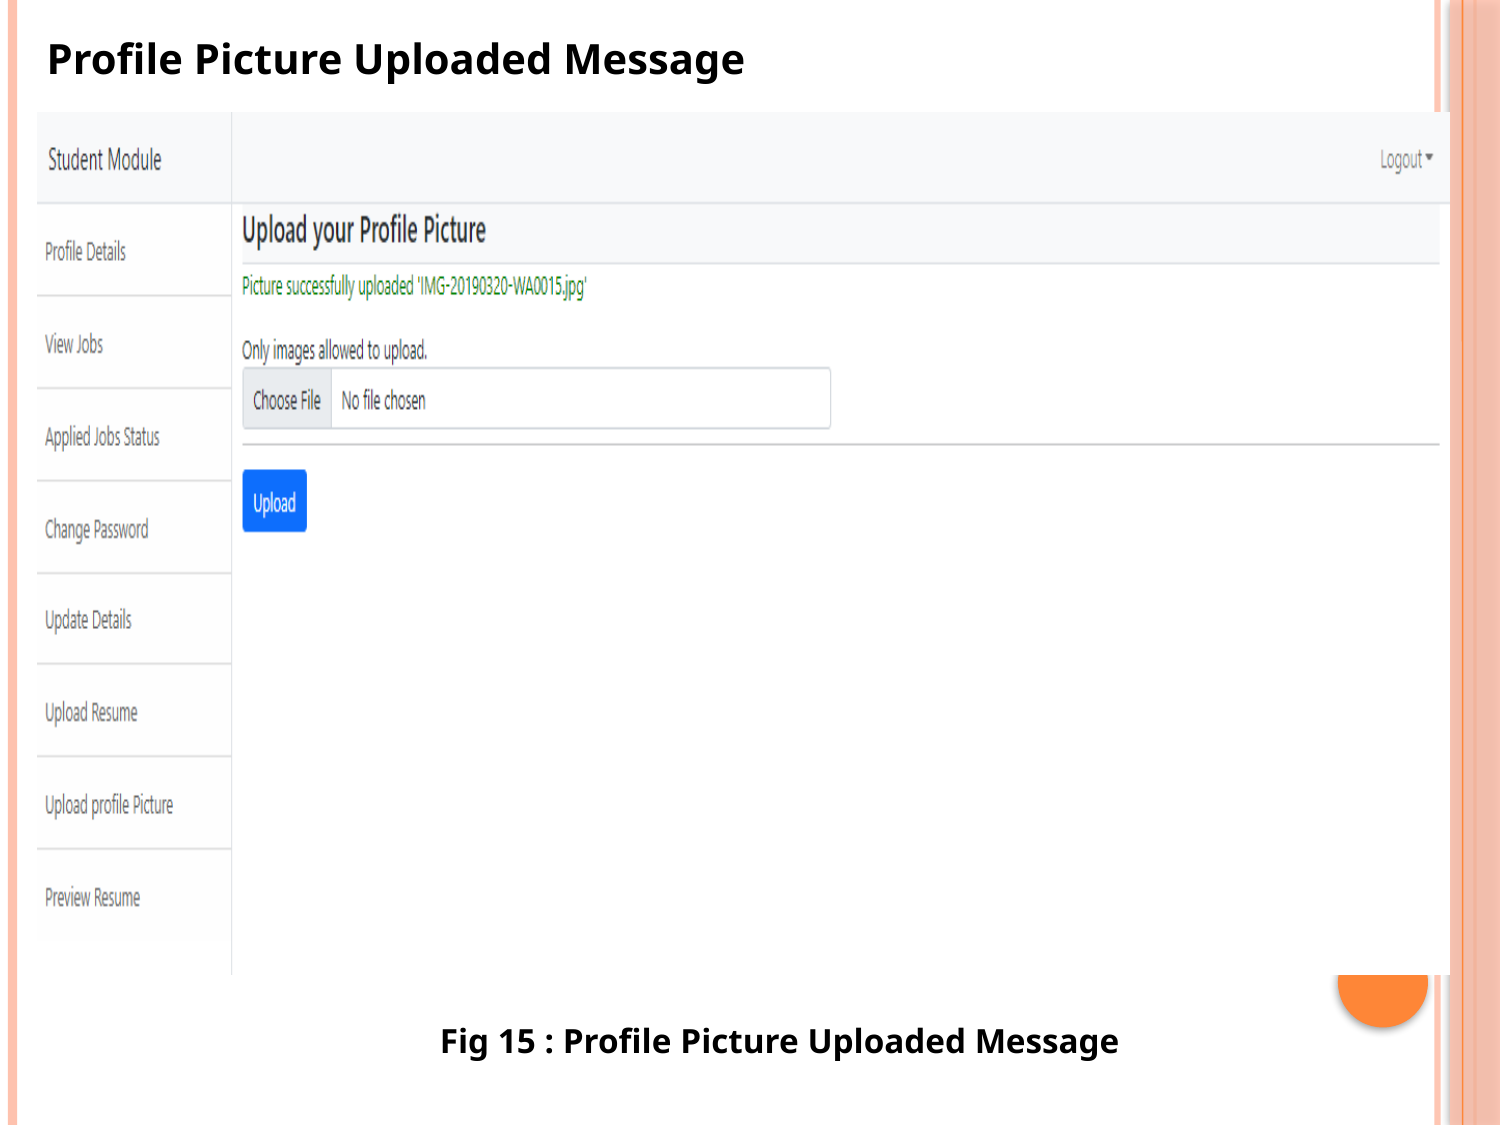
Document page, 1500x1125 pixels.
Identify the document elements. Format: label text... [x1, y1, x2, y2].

list Profile Picture Uploaded Message [31, 24, 1257, 116]
text_box Fig 15 : Profile Picture Uploaded Message [424, 1012, 1238, 1068]
picture [36, 111, 1451, 976]
